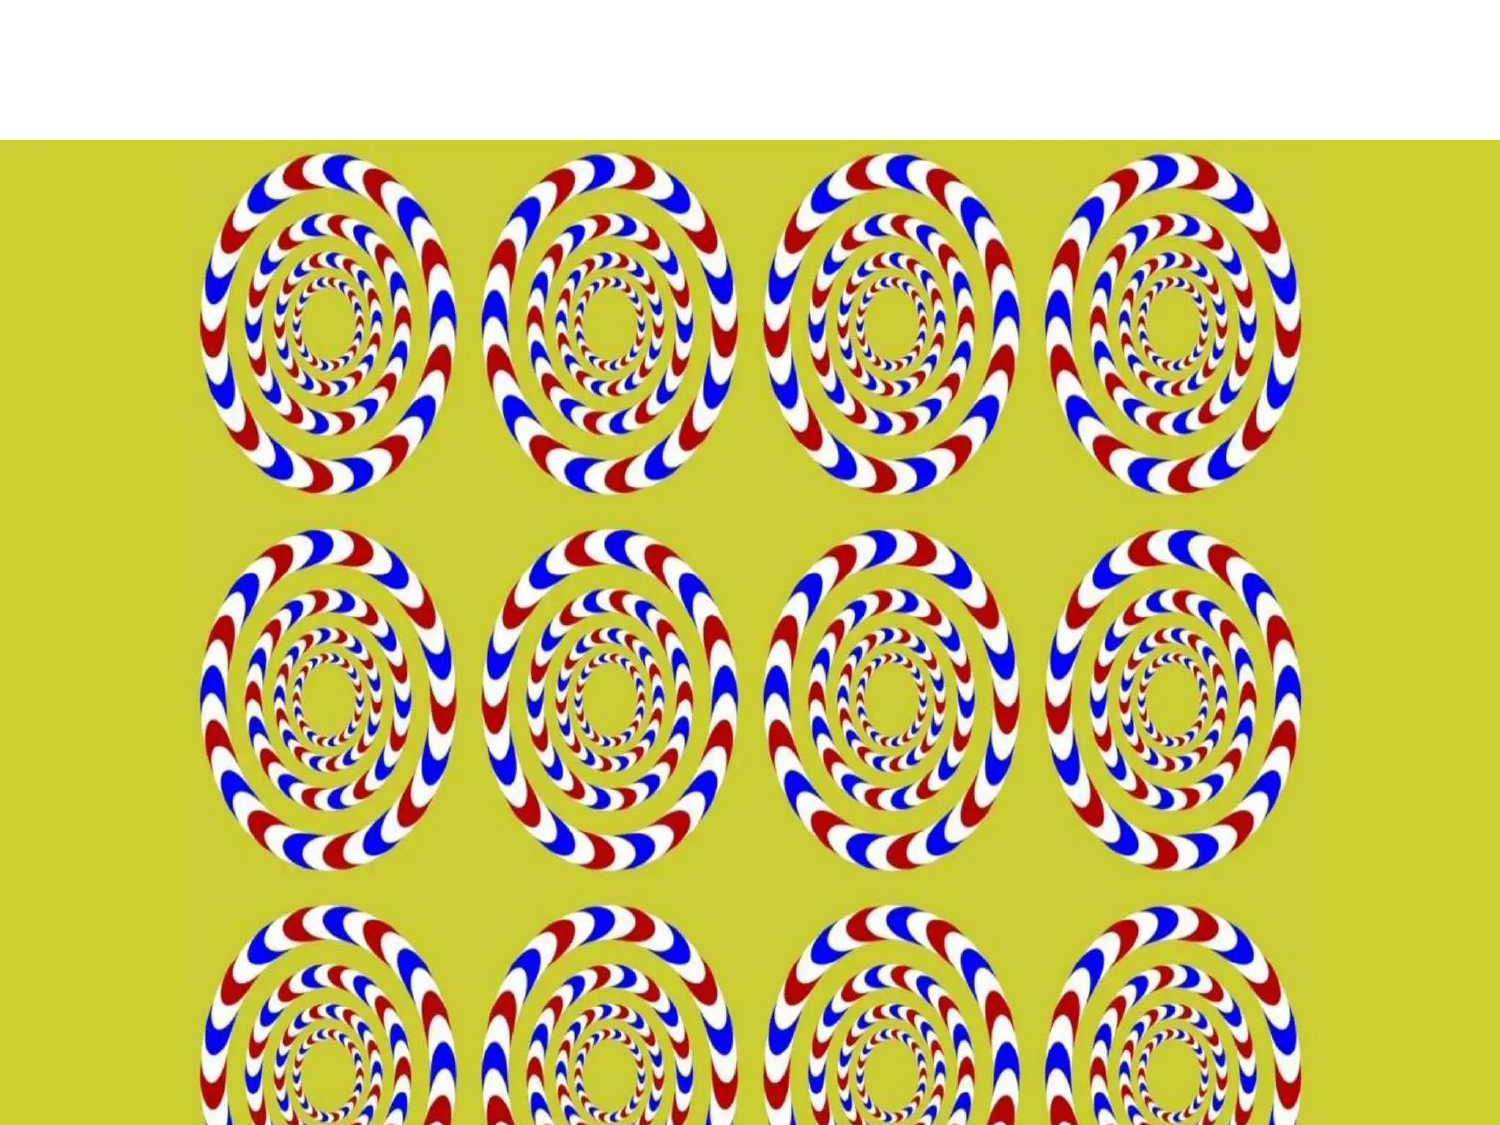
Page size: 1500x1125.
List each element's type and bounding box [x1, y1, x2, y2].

picture [0, 140, 1500, 1125]
